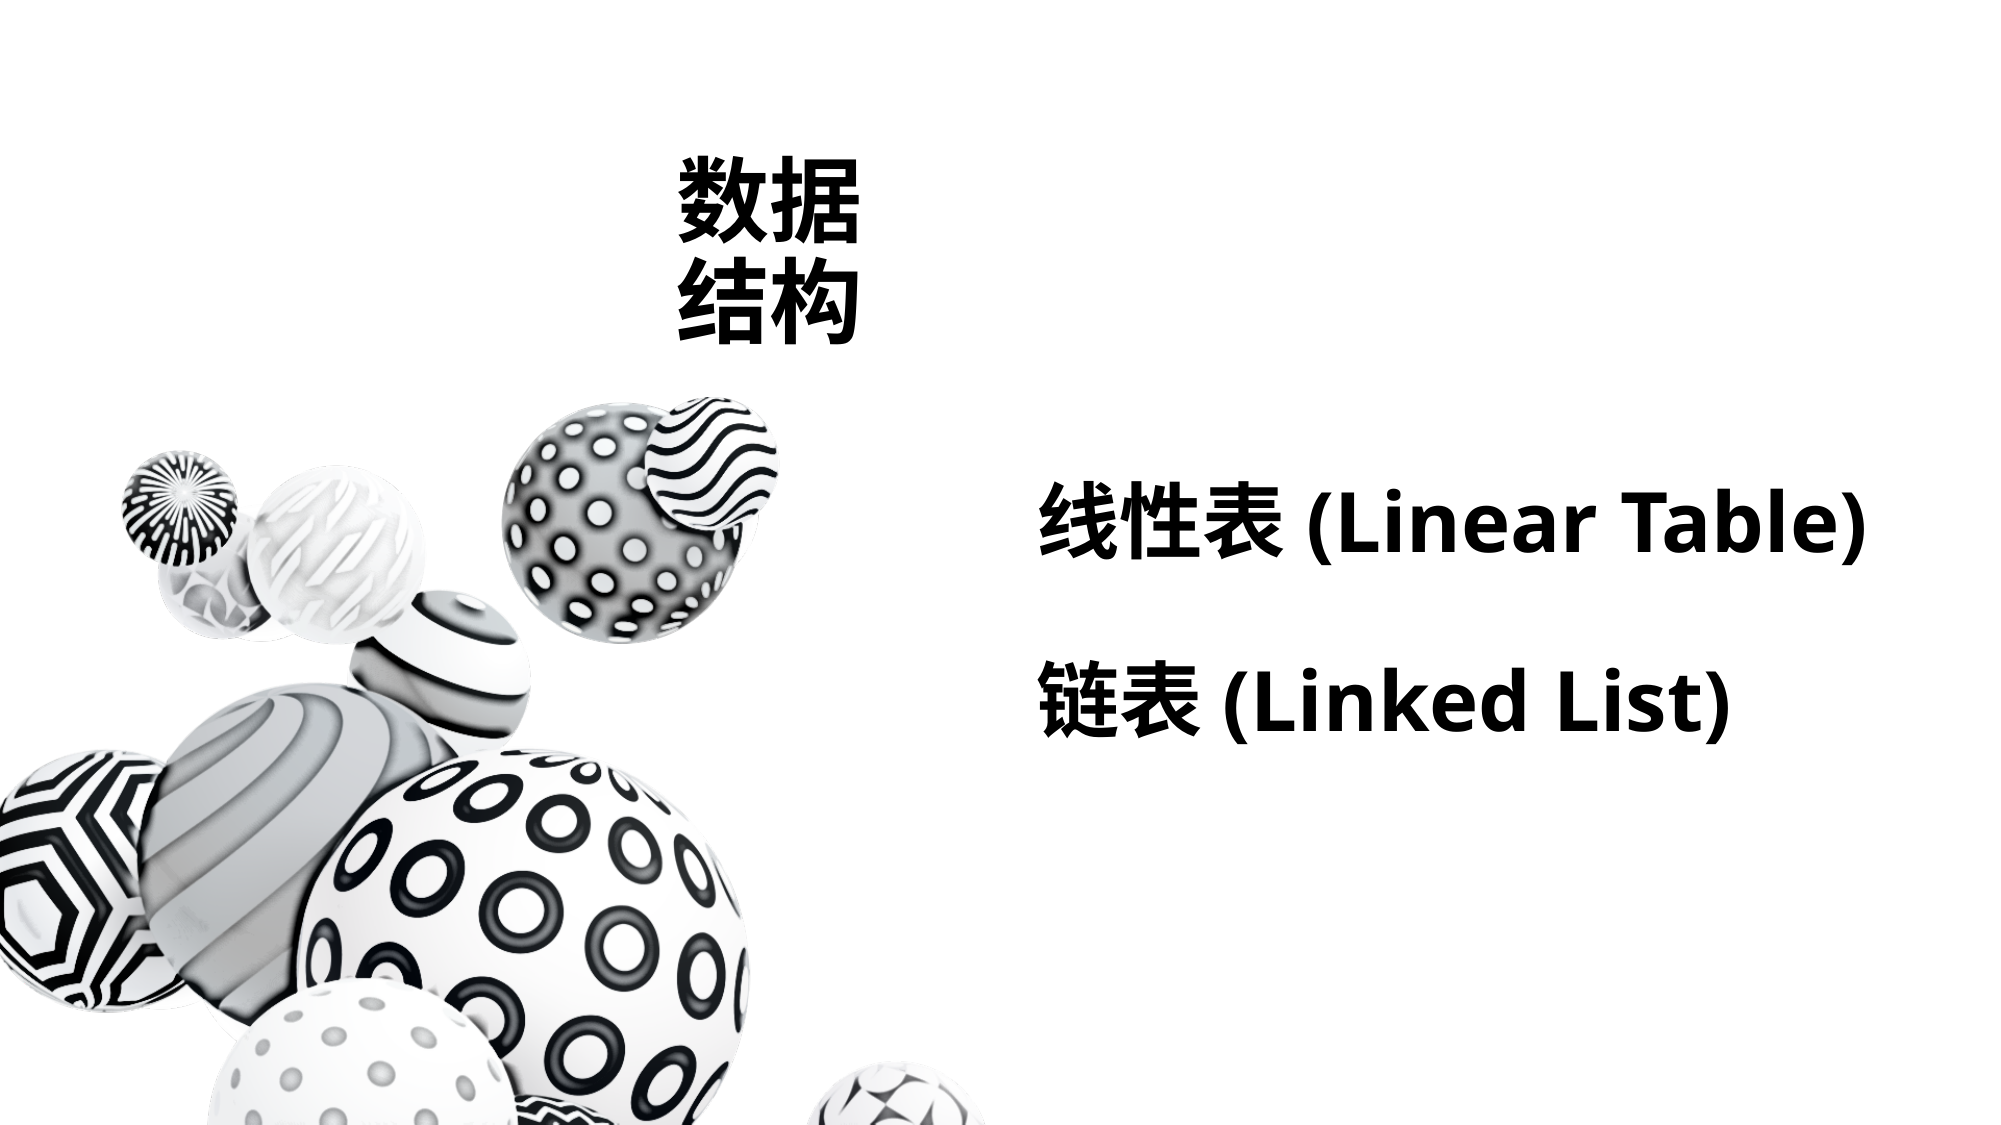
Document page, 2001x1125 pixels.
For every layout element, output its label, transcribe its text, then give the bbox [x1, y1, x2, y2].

picture [0, 397, 1022, 1125]
text_box 线性表(Linear Table) 链表(Linked List) [1022, 506, 2000, 724]
title 数据 结构 [661, 146, 1182, 365]
